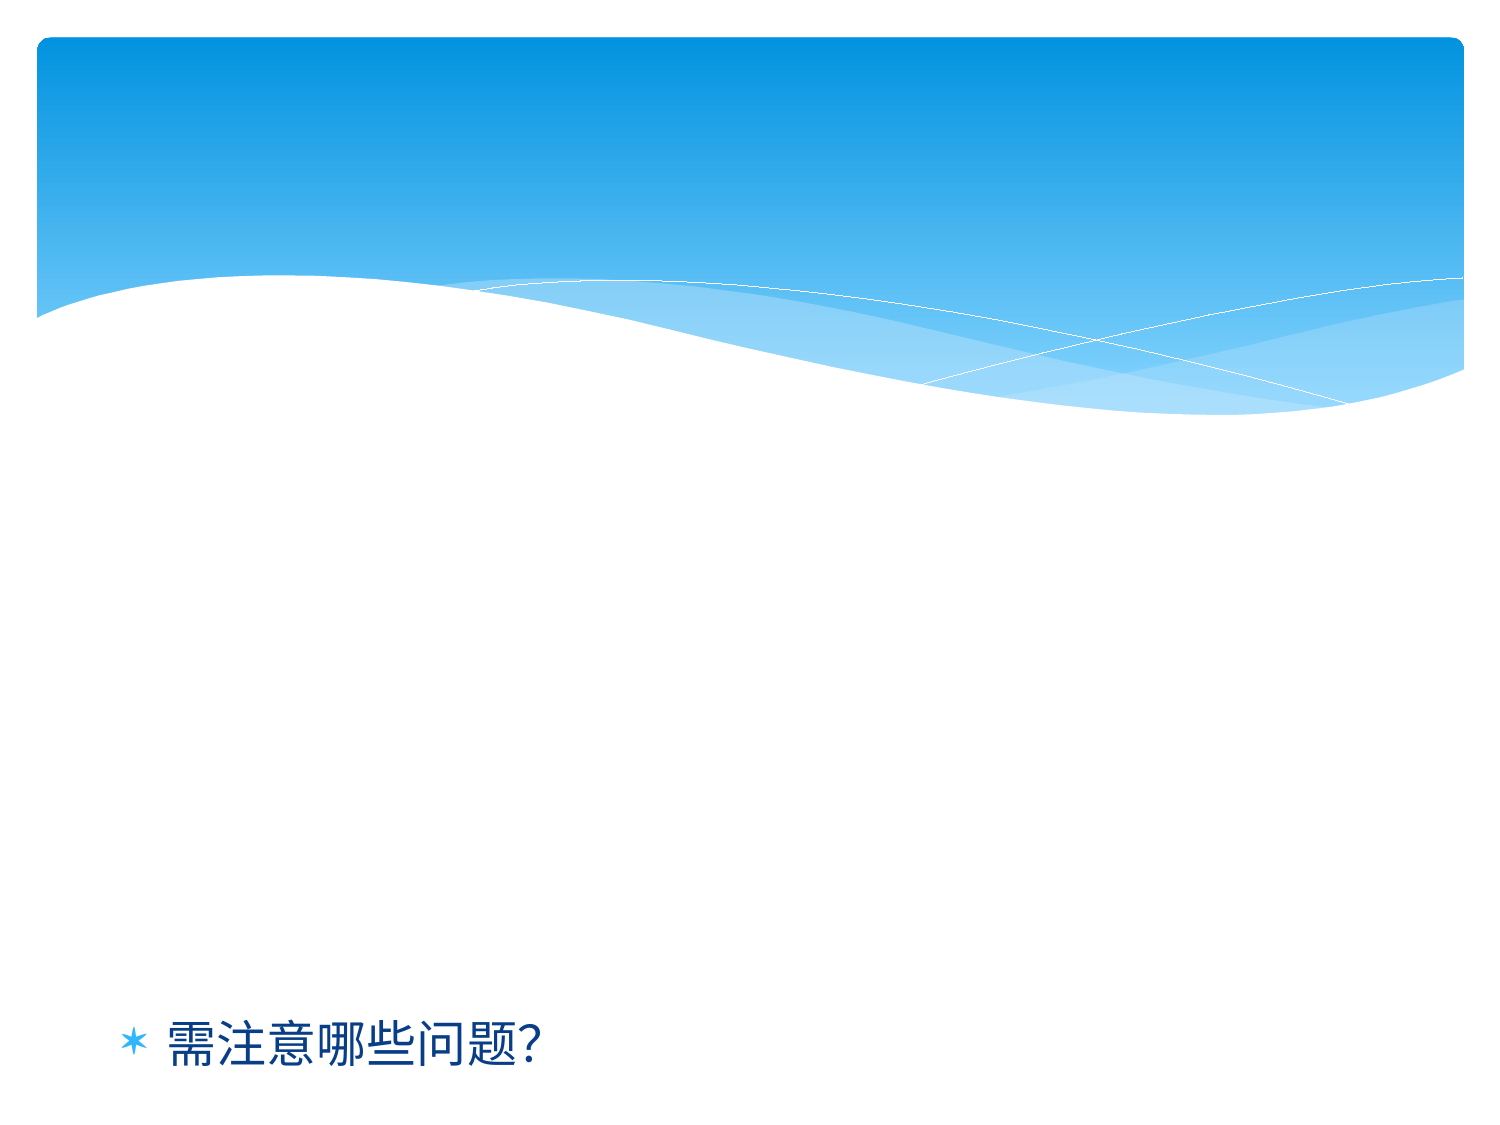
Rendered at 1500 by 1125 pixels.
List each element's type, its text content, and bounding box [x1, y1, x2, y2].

list 需注意哪些问题？ [106, 1004, 1288, 1108]
